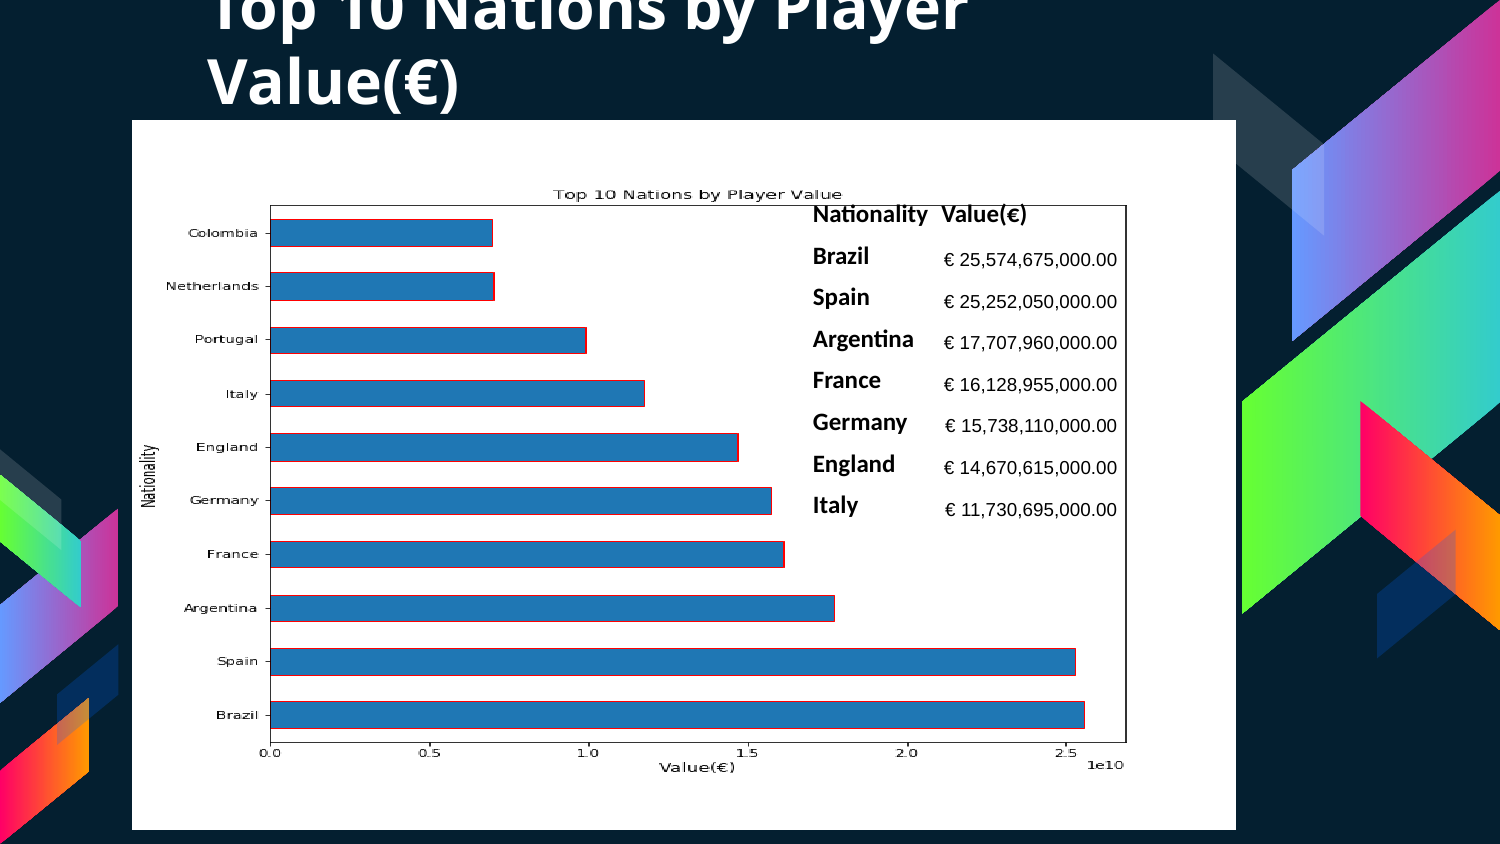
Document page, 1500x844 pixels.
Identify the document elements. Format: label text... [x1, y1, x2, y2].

title Top 10 Nations by Player Value(€) [192, 27, 1173, 118]
picture [131, 119, 1237, 830]
